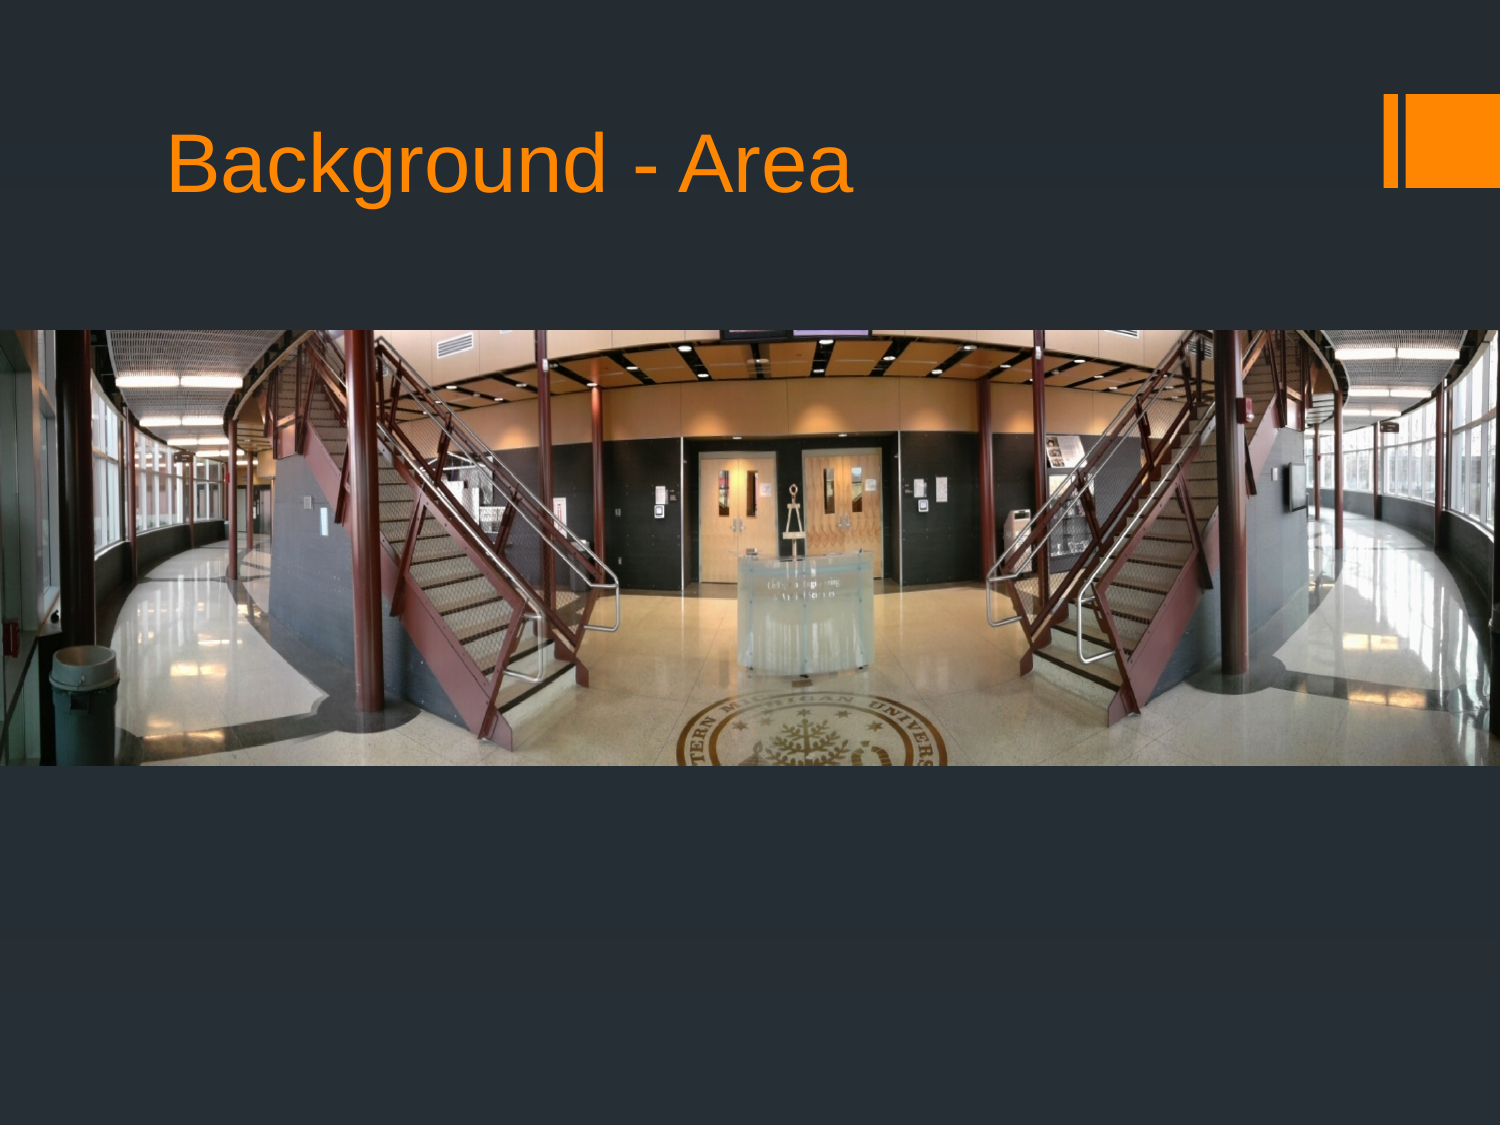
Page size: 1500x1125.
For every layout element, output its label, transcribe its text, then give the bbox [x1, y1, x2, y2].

title Background - Area [150, 27, 1350, 217]
picture [0, 329, 1500, 766]
